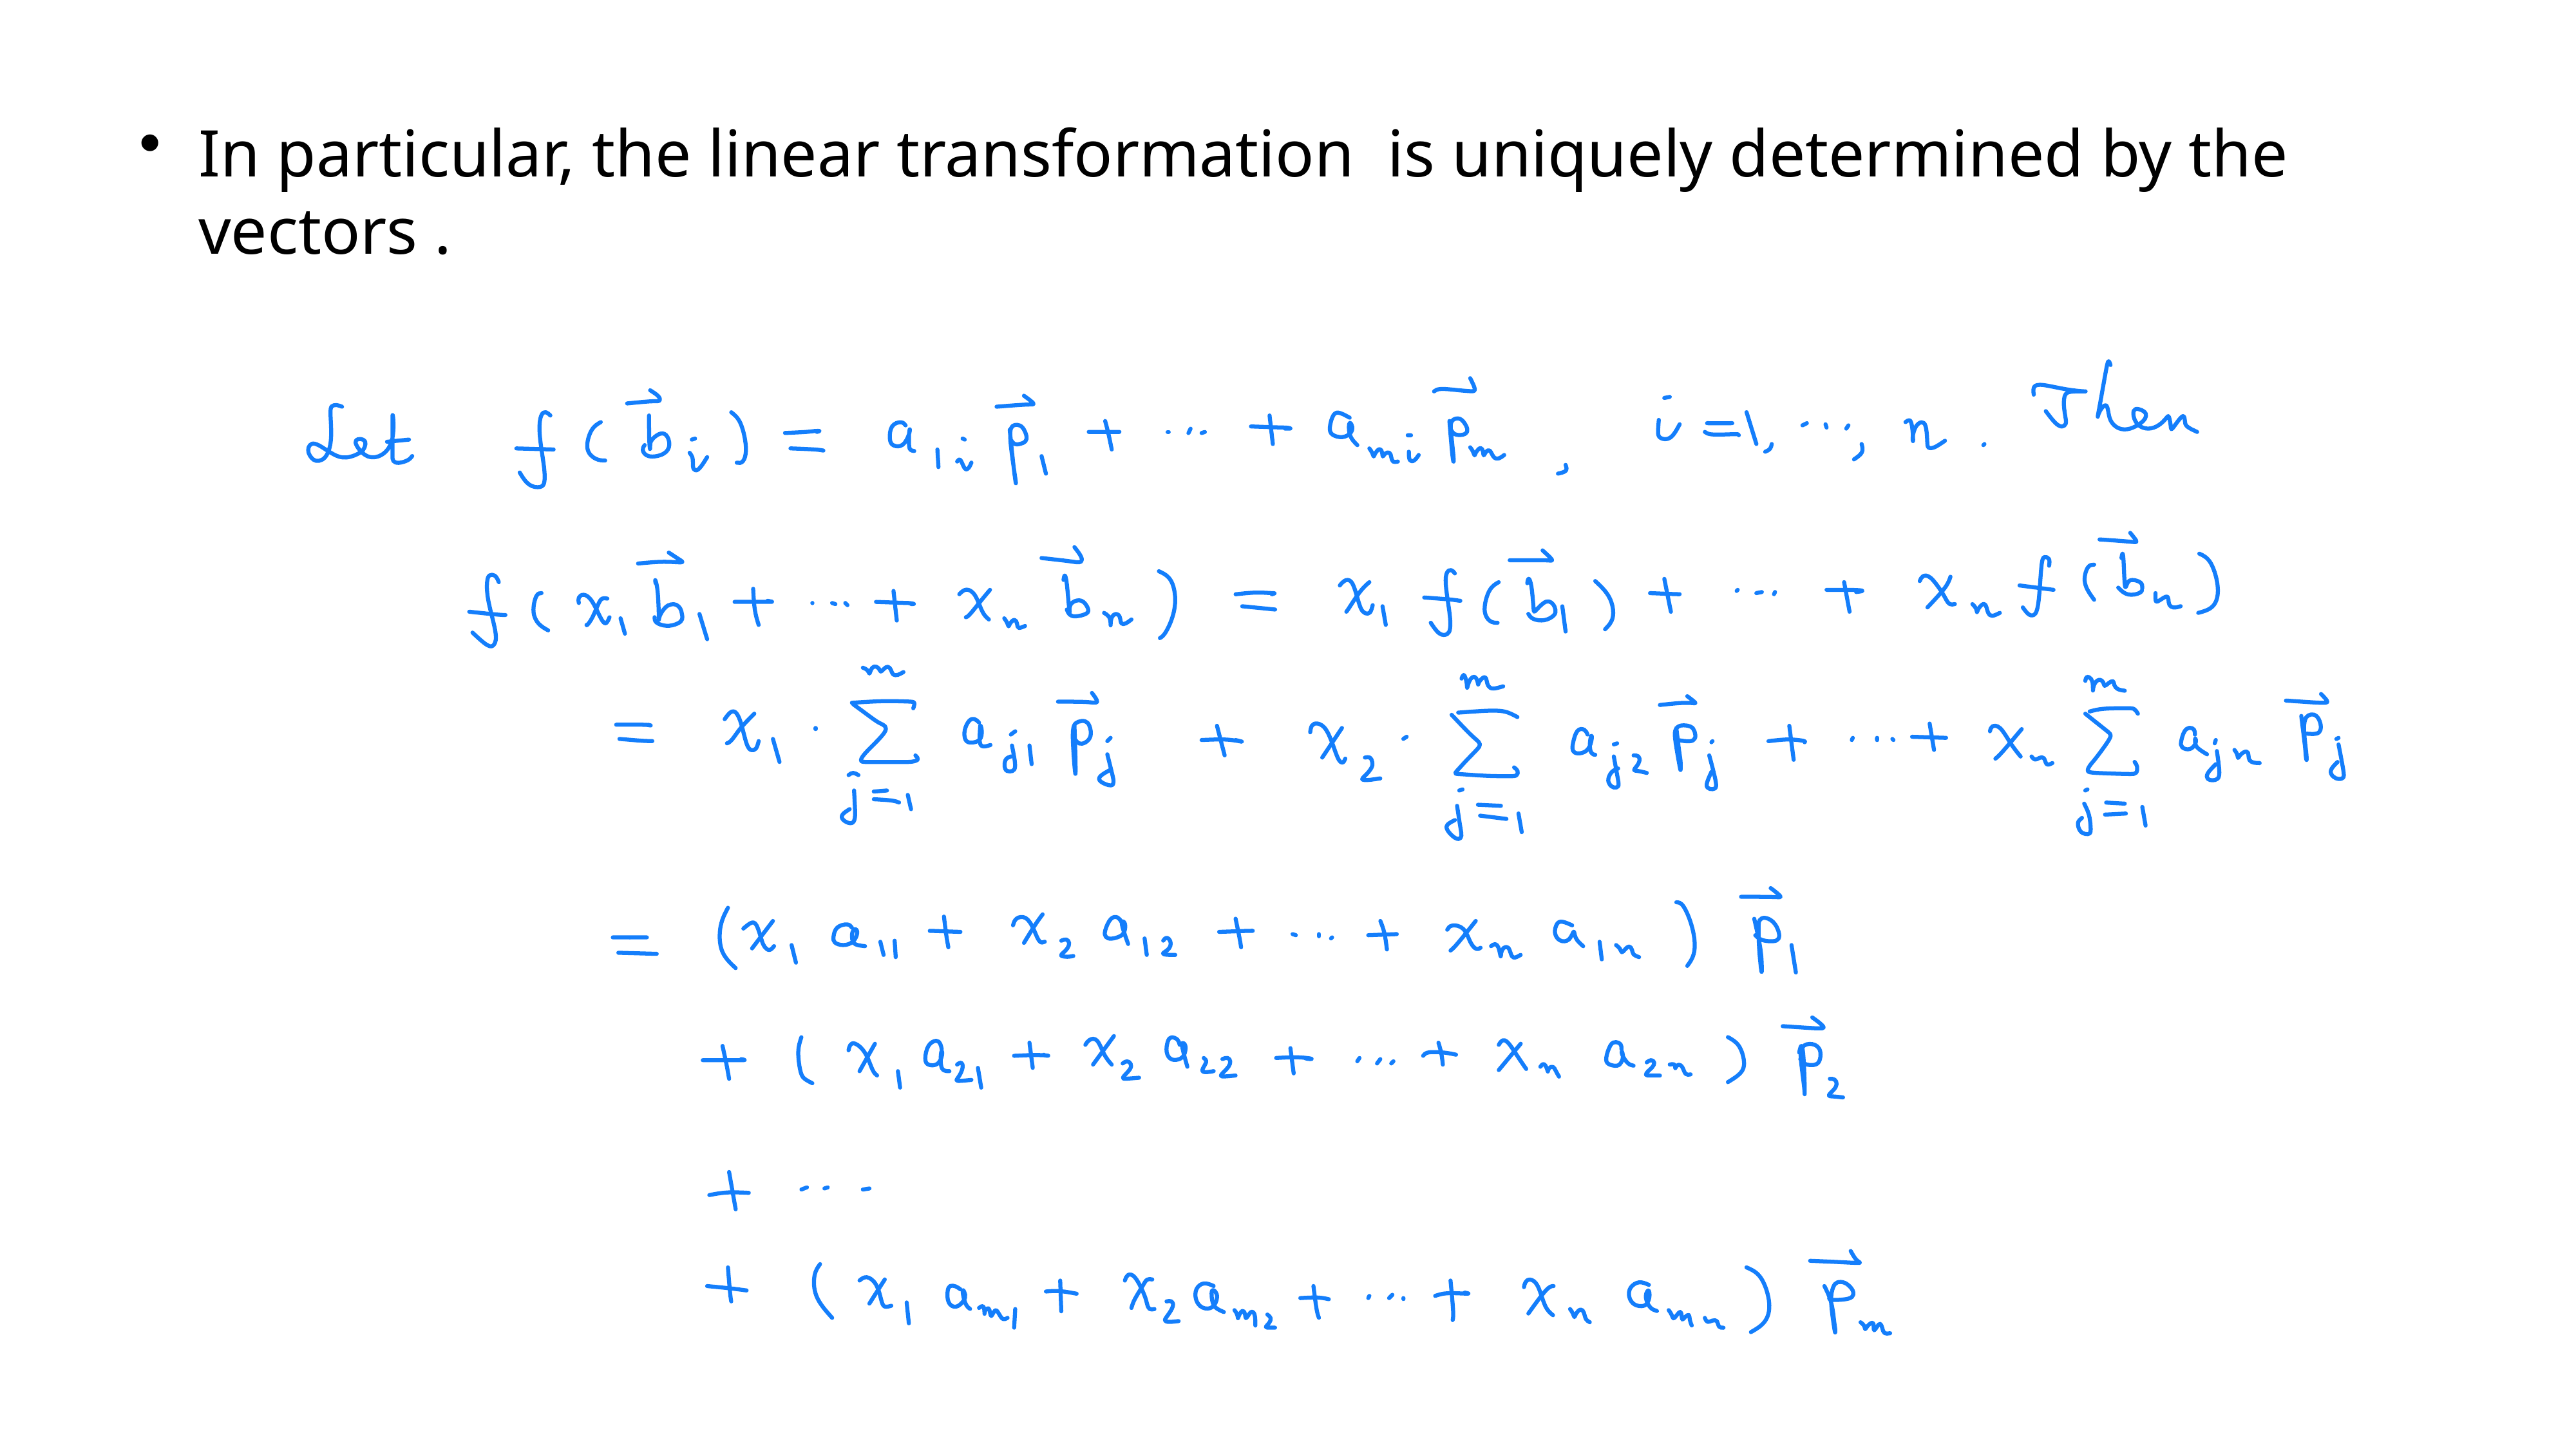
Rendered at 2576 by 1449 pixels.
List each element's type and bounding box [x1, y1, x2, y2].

text_box [308, 361, 2344, 1334]
